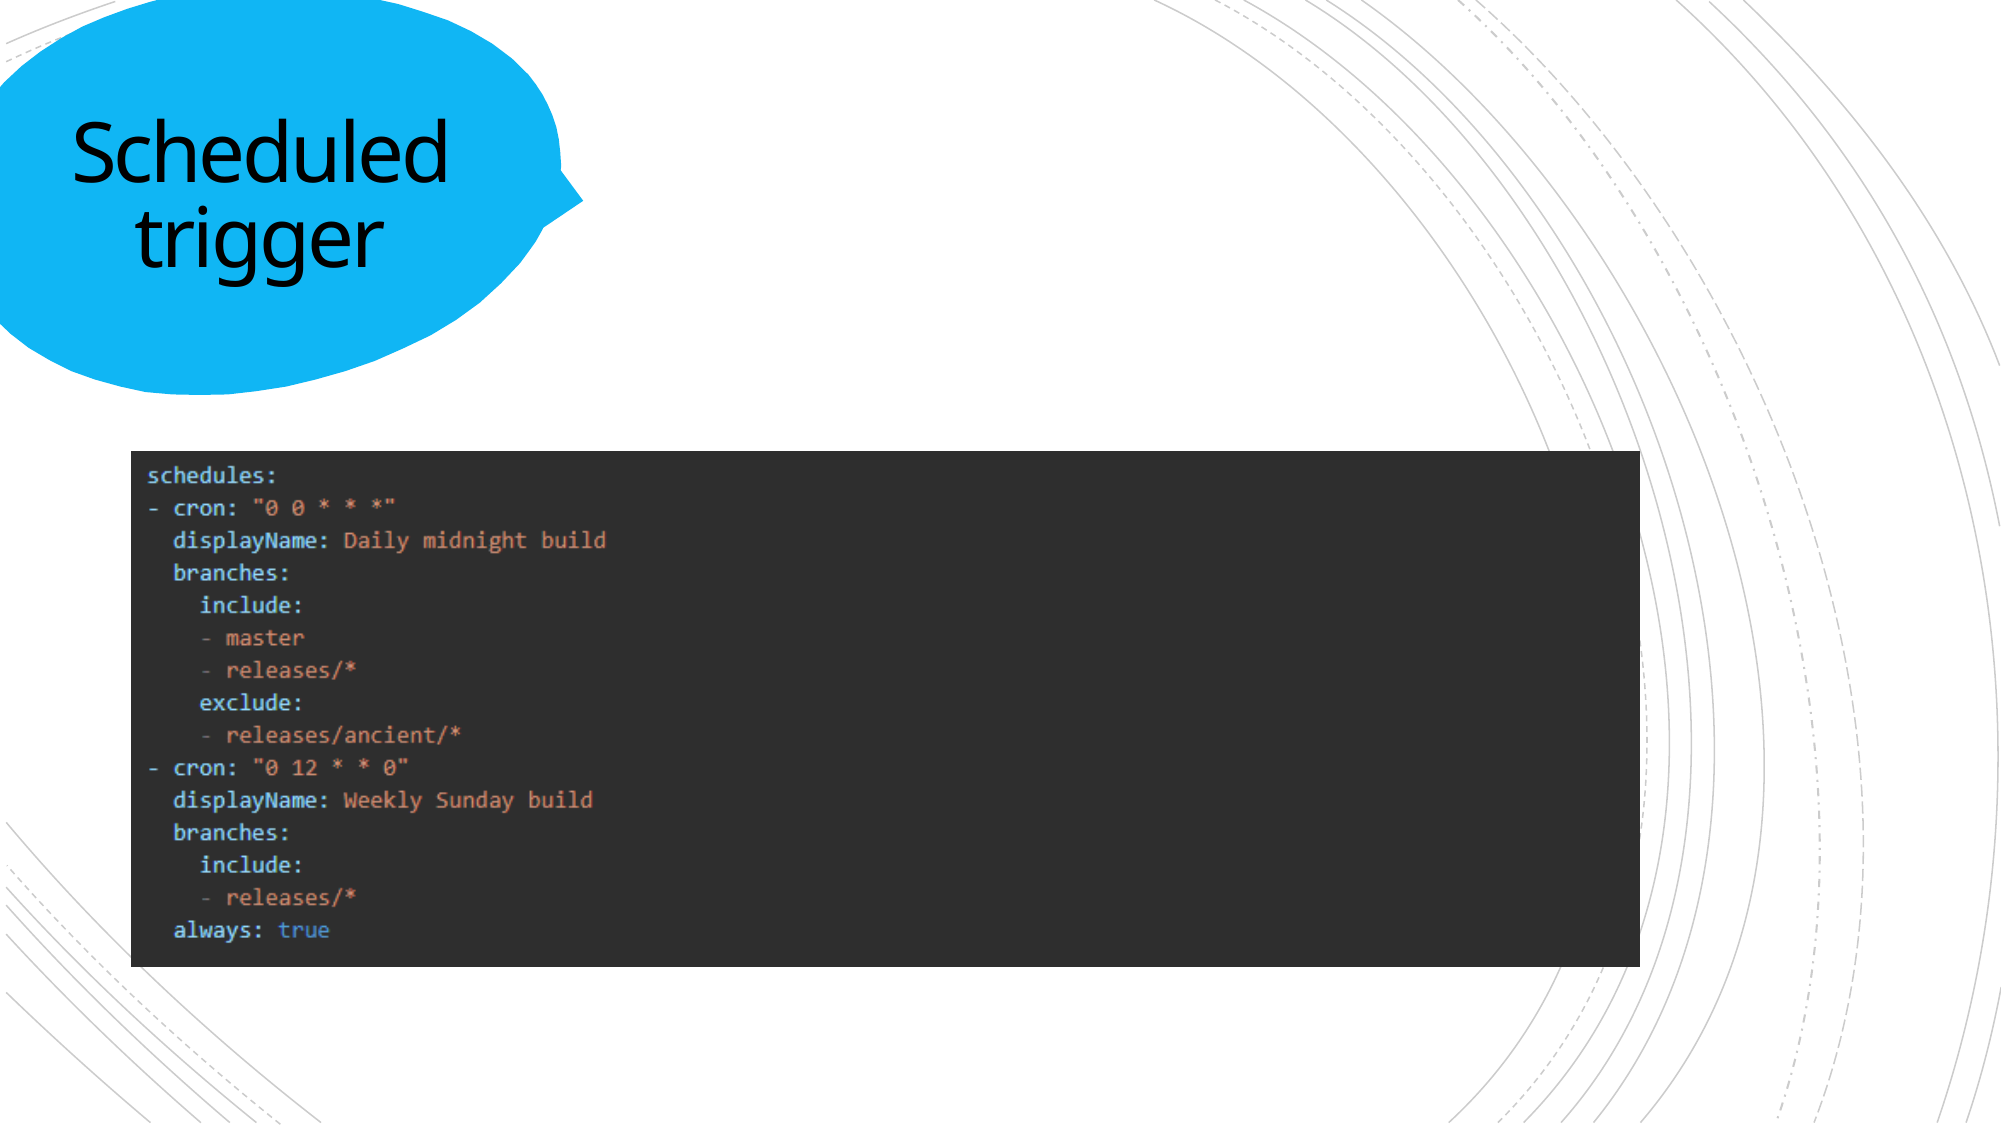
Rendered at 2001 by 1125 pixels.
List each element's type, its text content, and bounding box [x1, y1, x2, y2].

picture [131, 451, 1641, 967]
title Scheduled trigger [5, 0, 516, 402]
